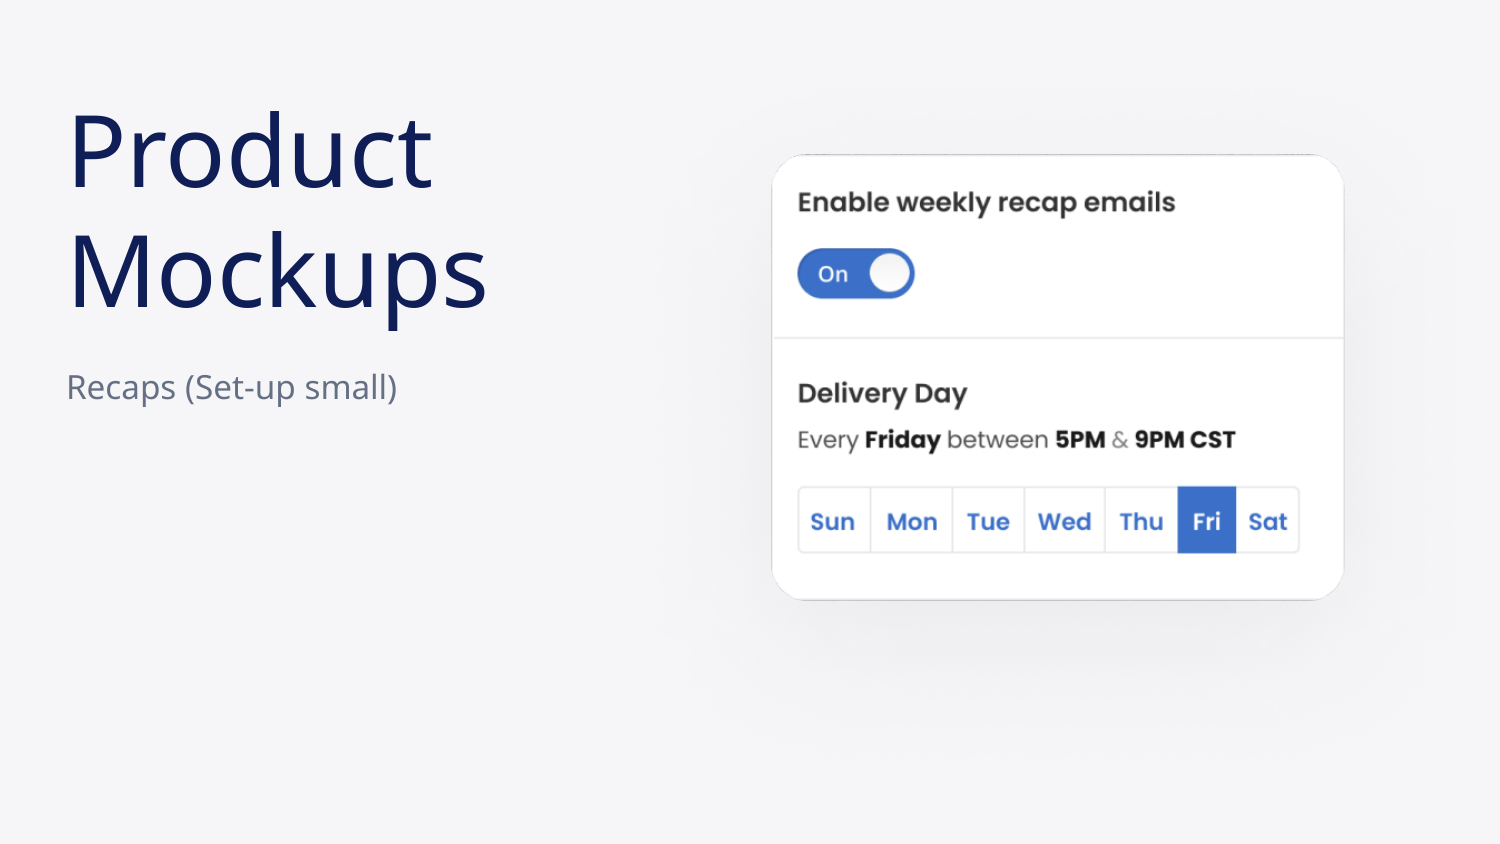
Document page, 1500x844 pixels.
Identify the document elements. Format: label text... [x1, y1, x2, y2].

text_box Recaps (Set-up small) [51, 351, 544, 421]
picture [615, 43, 1500, 801]
title Product Mockups [51, 72, 610, 352]
